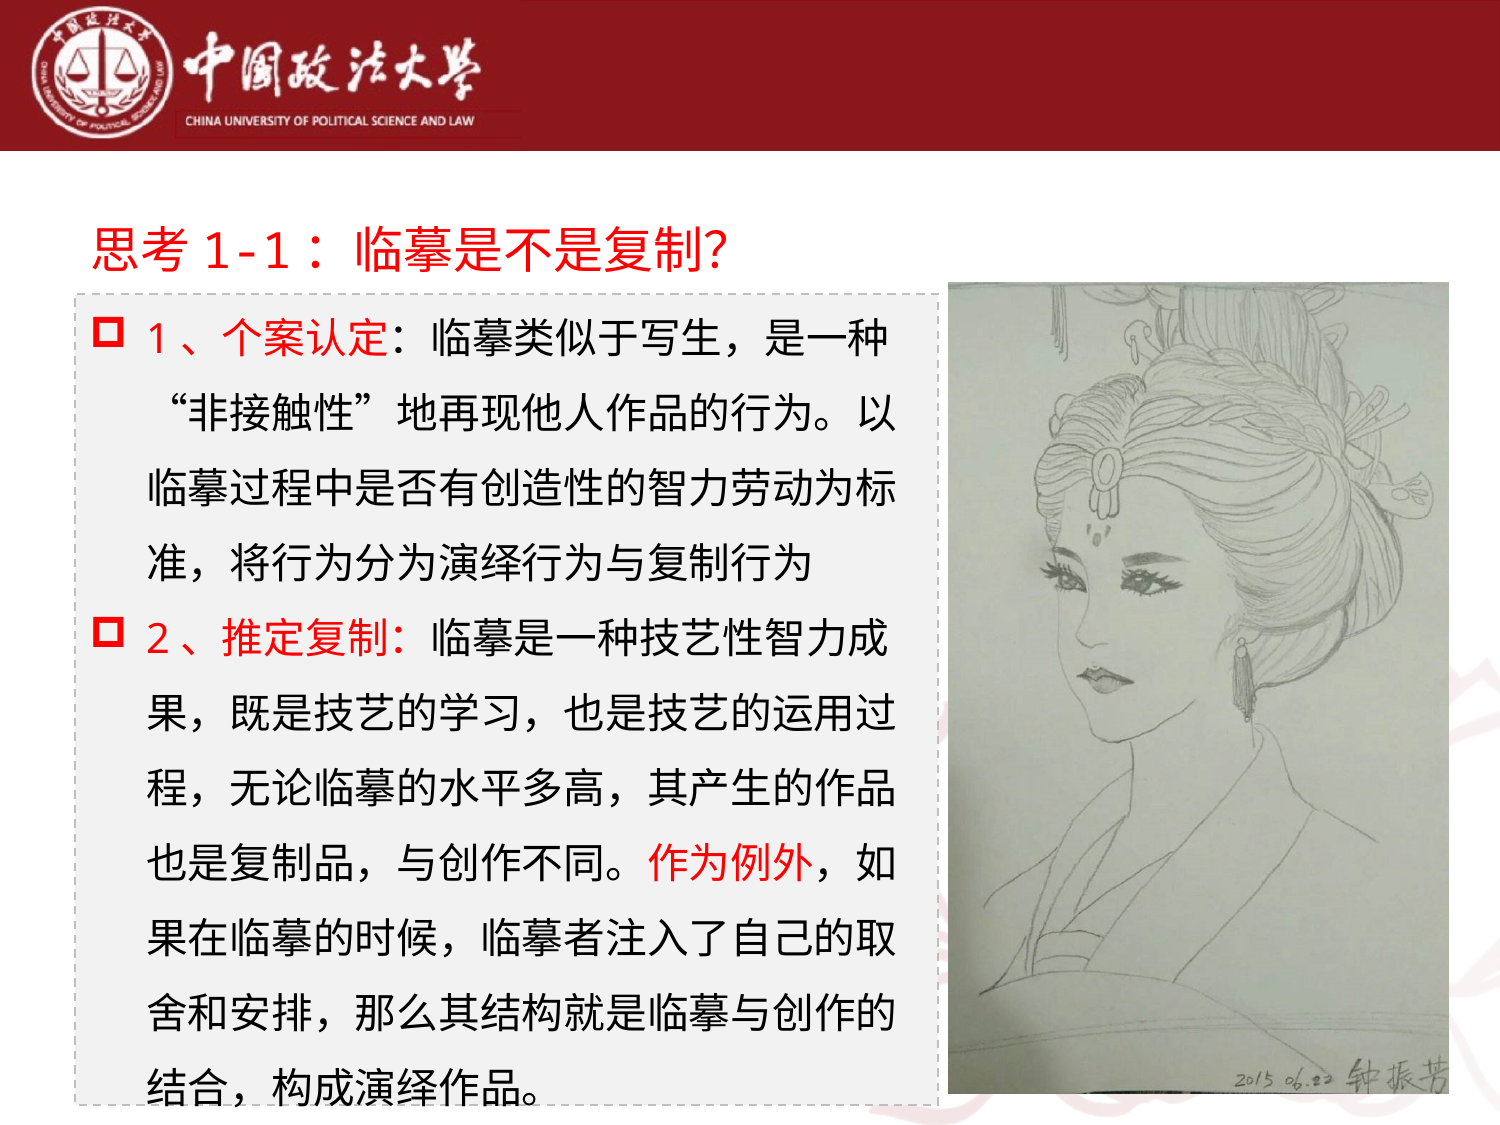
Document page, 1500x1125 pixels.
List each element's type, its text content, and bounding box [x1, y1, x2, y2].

picture [0, 0, 1500, 151]
list 思考1-1：临摹是不是复制？ [75, 175, 1425, 328]
picture [773, 282, 1500, 1125]
text_box 1、个案认定：临摹类似于写生，是一种“非接触性”地再现他人作品的行为。以临摹过程中是否有创造性的智力劳动为标准，将行为分为演绎行为与复制行为 2、推定复制：临摹是一种技艺性智力成果，既是技艺的学习，也是技艺的运用过程，无论临摹的水平多高，其产生的作品也是复制品，与创作不同。作为例外，如果在临摹的时候，临摹者注入了自己的取舍和安排，那么其结构就是临摹与创作的结合，构成演绎作品。 [74, 294, 938, 1105]
